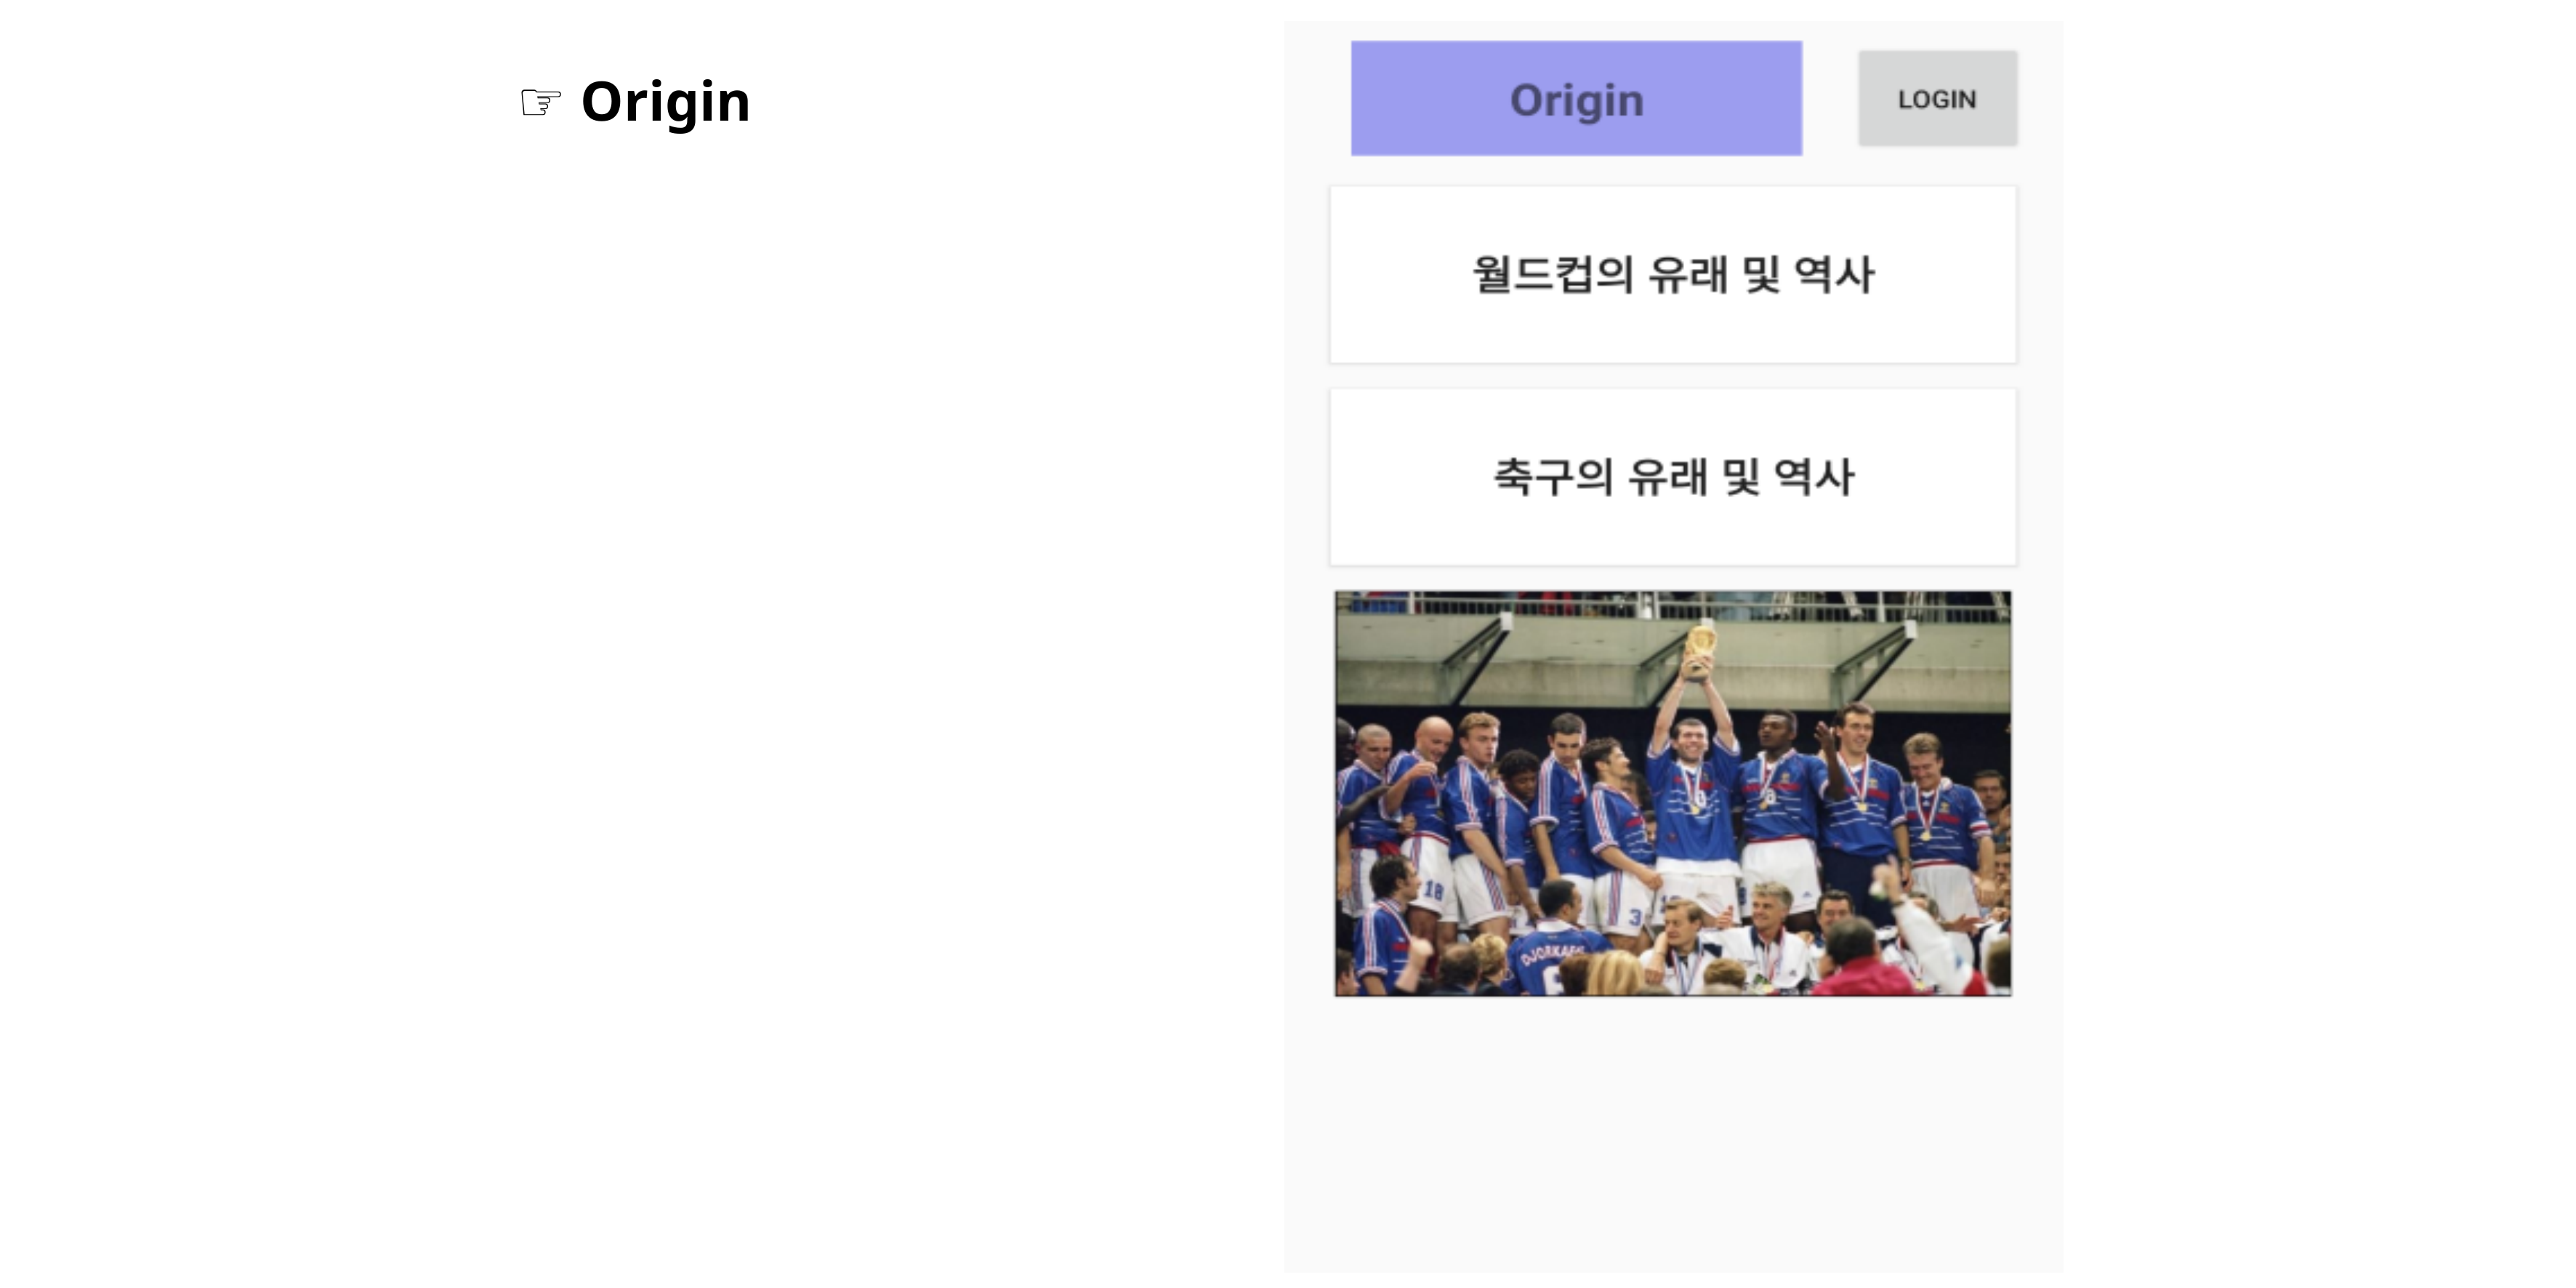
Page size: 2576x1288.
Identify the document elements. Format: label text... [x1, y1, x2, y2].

title ☞ Origin [506, 16, 1204, 190]
picture [1284, 21, 2064, 1273]
